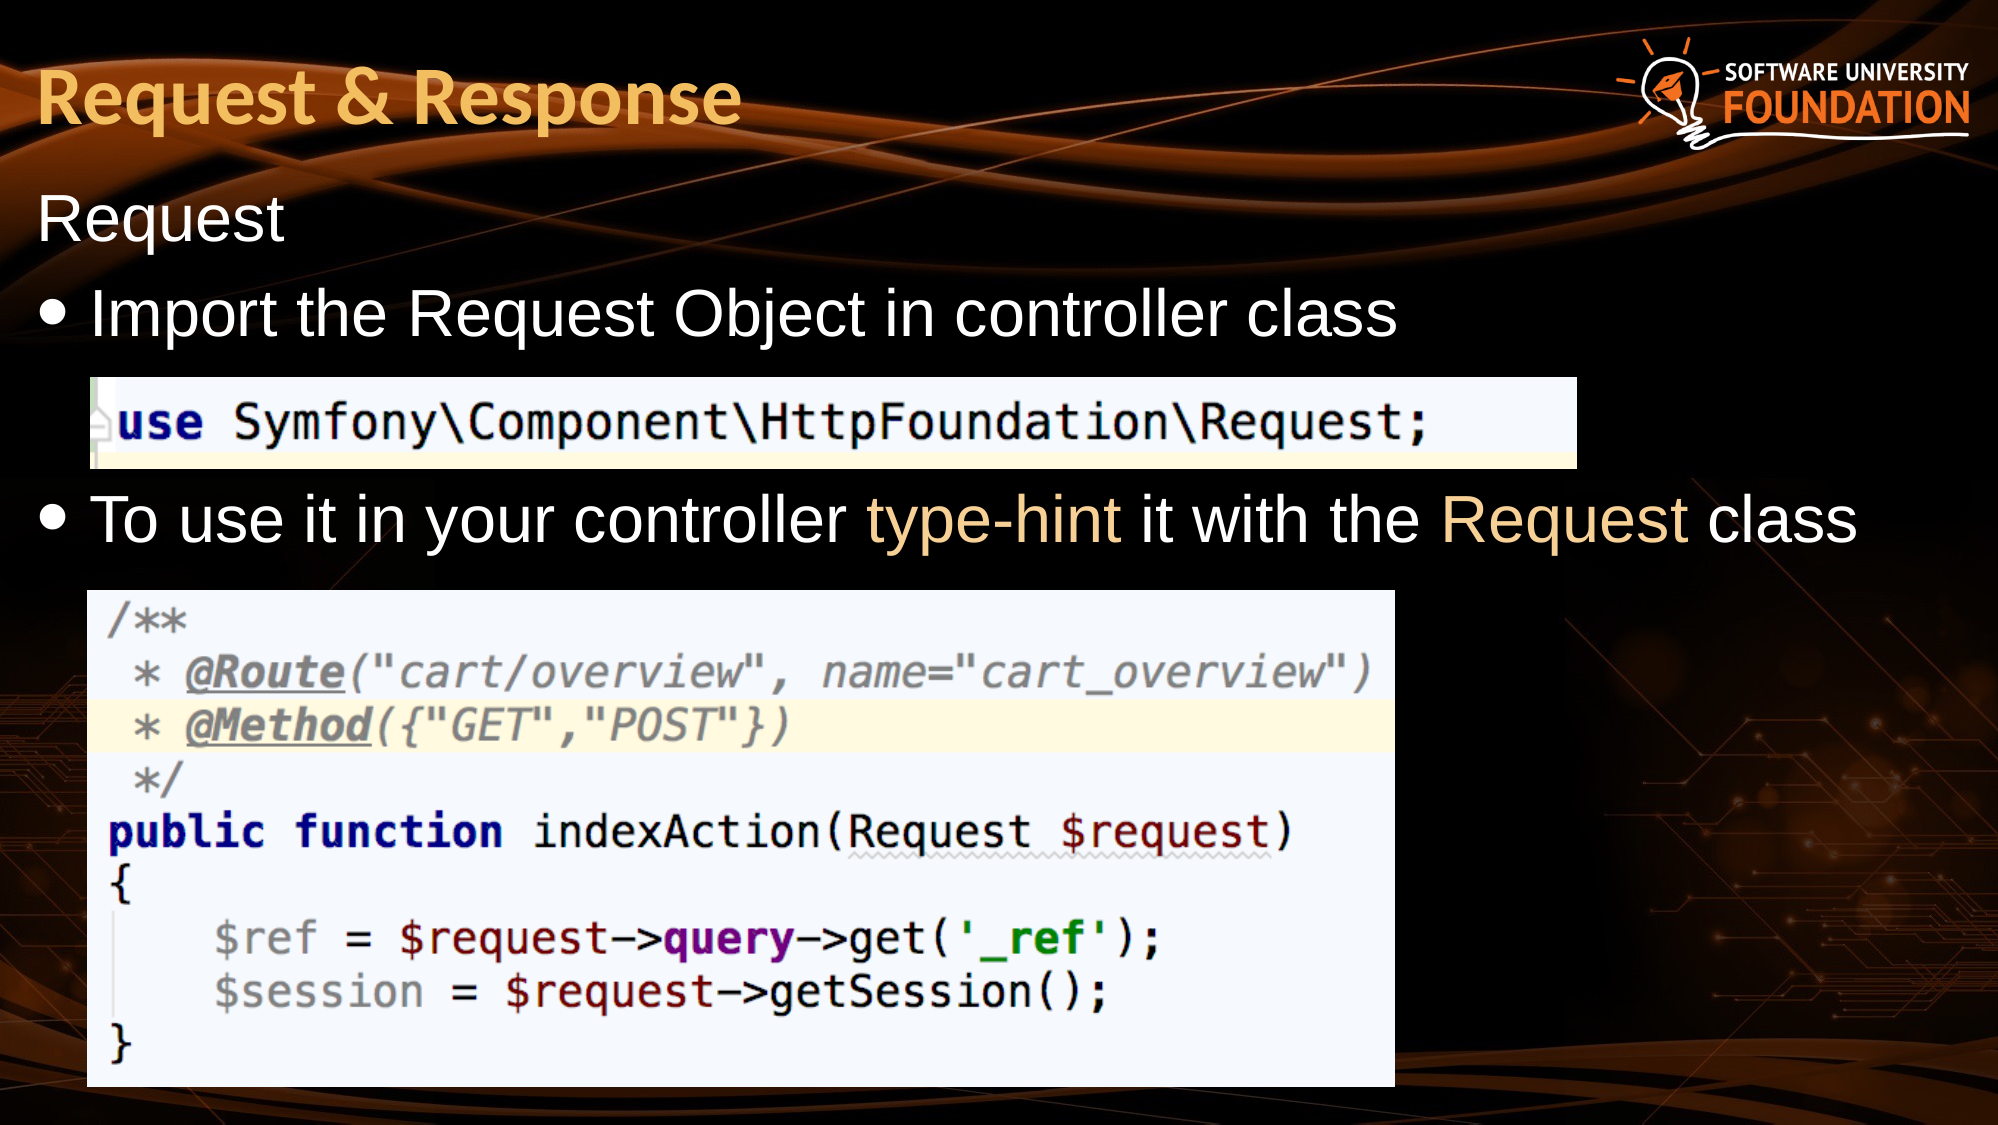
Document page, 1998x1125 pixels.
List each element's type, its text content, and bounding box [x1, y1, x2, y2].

text_box Request & Response [30, 6, 1602, 189]
picture [0, 0, 1998, 1125]
text_box Import the Request Object in controller class [28, 262, 1896, 353]
text_box Request [29, 167, 295, 258]
text_box To use it in your controller type-hint it with the Request class [29, 468, 1896, 558]
